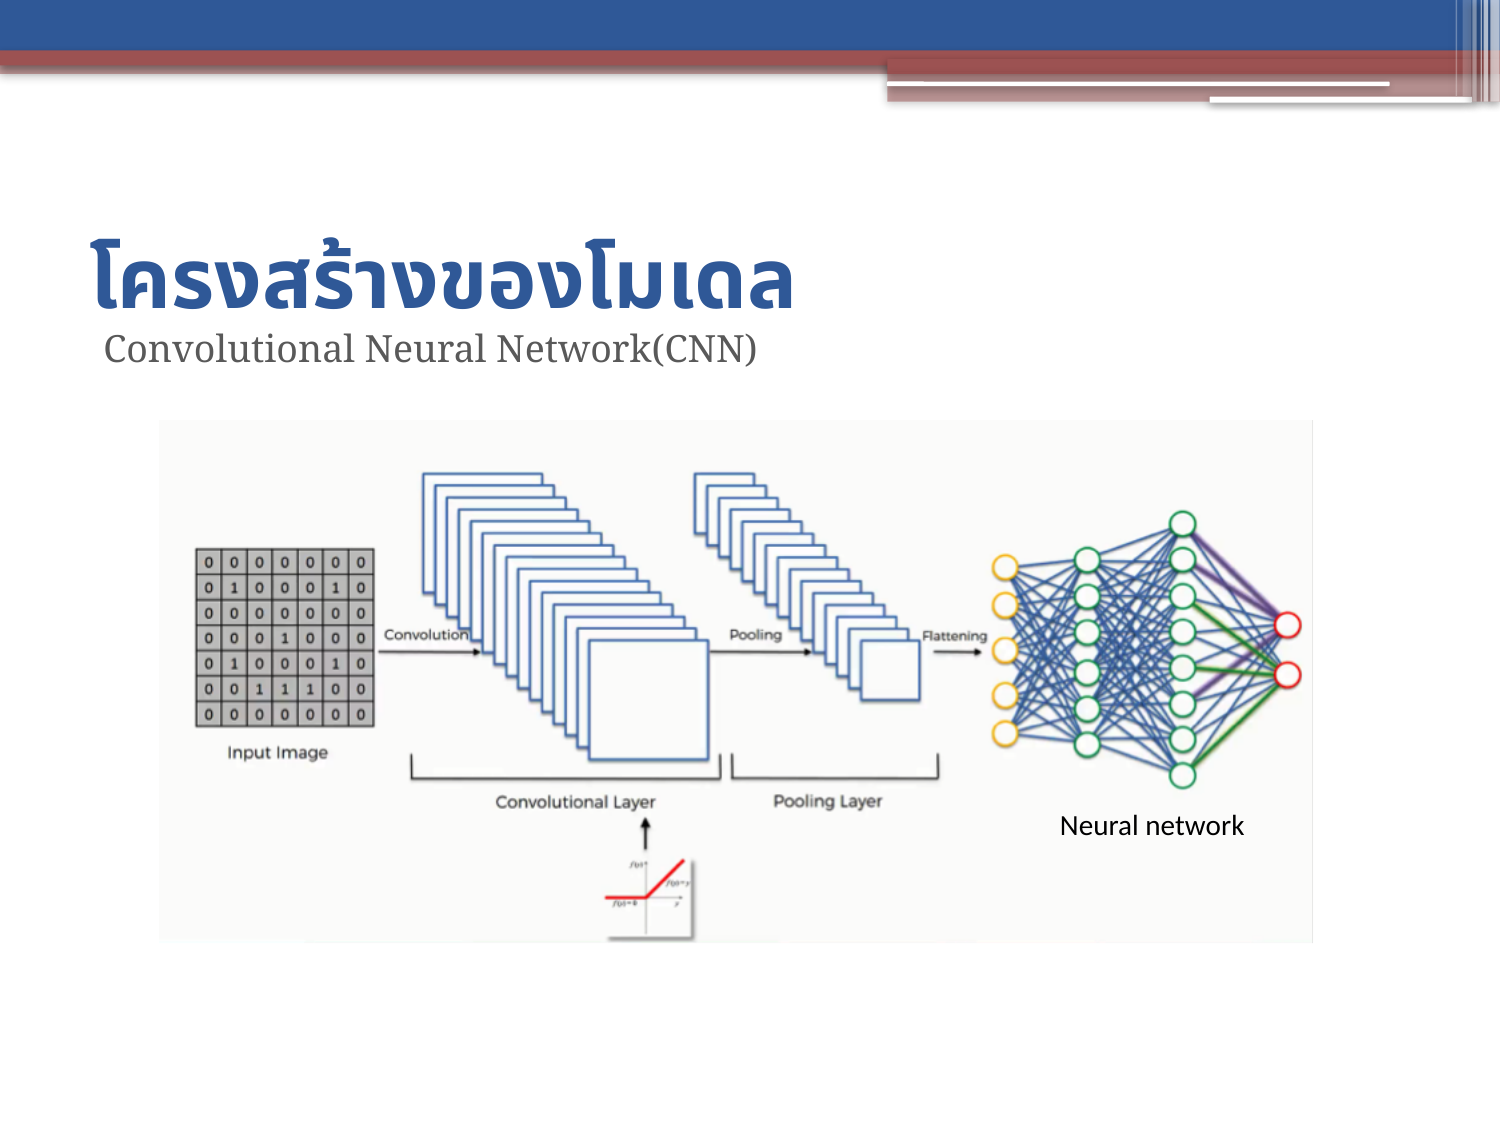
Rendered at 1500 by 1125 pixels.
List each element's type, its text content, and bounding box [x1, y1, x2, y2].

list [159, 420, 1314, 944]
title โครงสร้างของโมเดล [75, 187, 1425, 363]
text_box Convolutional Neural Network(CNN) [88, 317, 845, 377]
